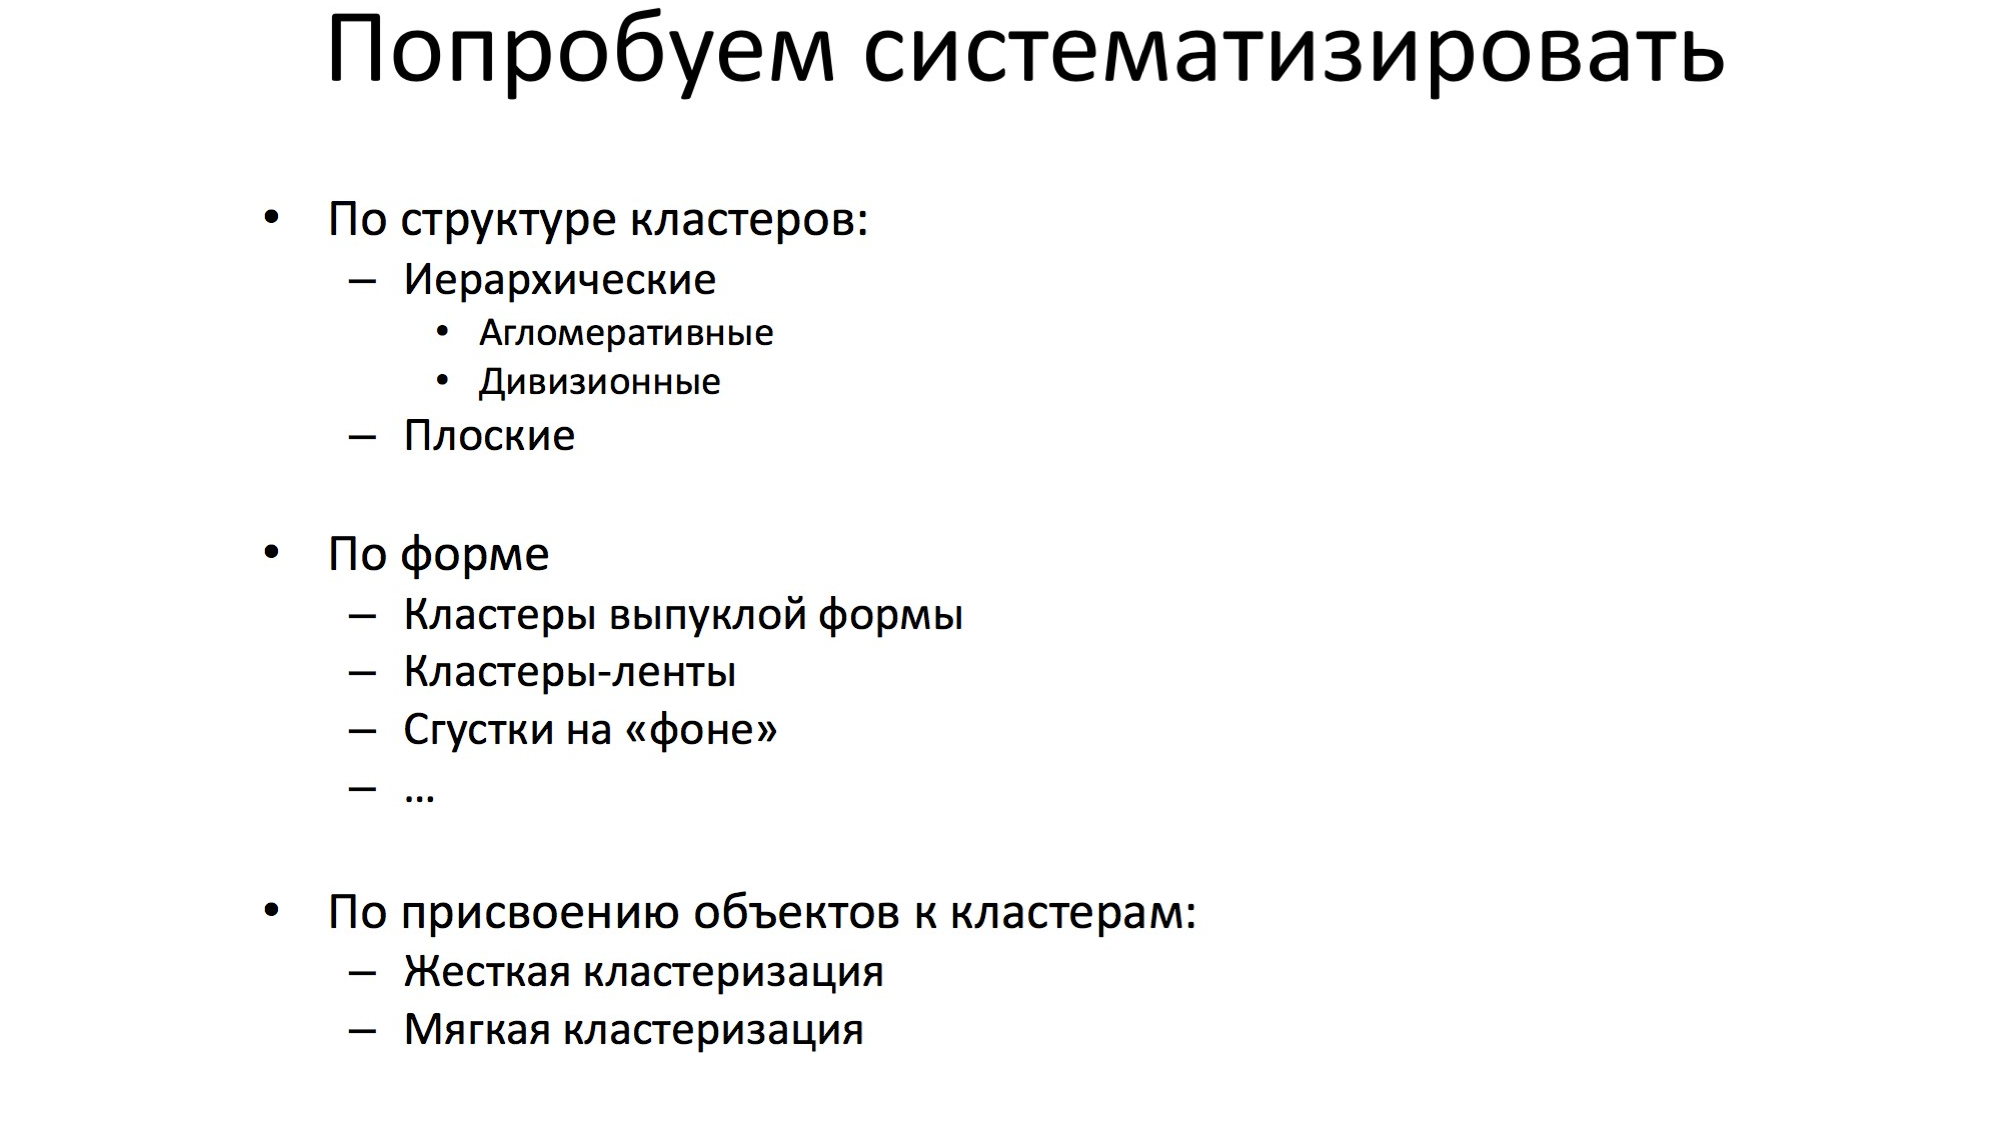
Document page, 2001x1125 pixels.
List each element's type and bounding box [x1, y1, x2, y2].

picture [264, 7, 1724, 1054]
